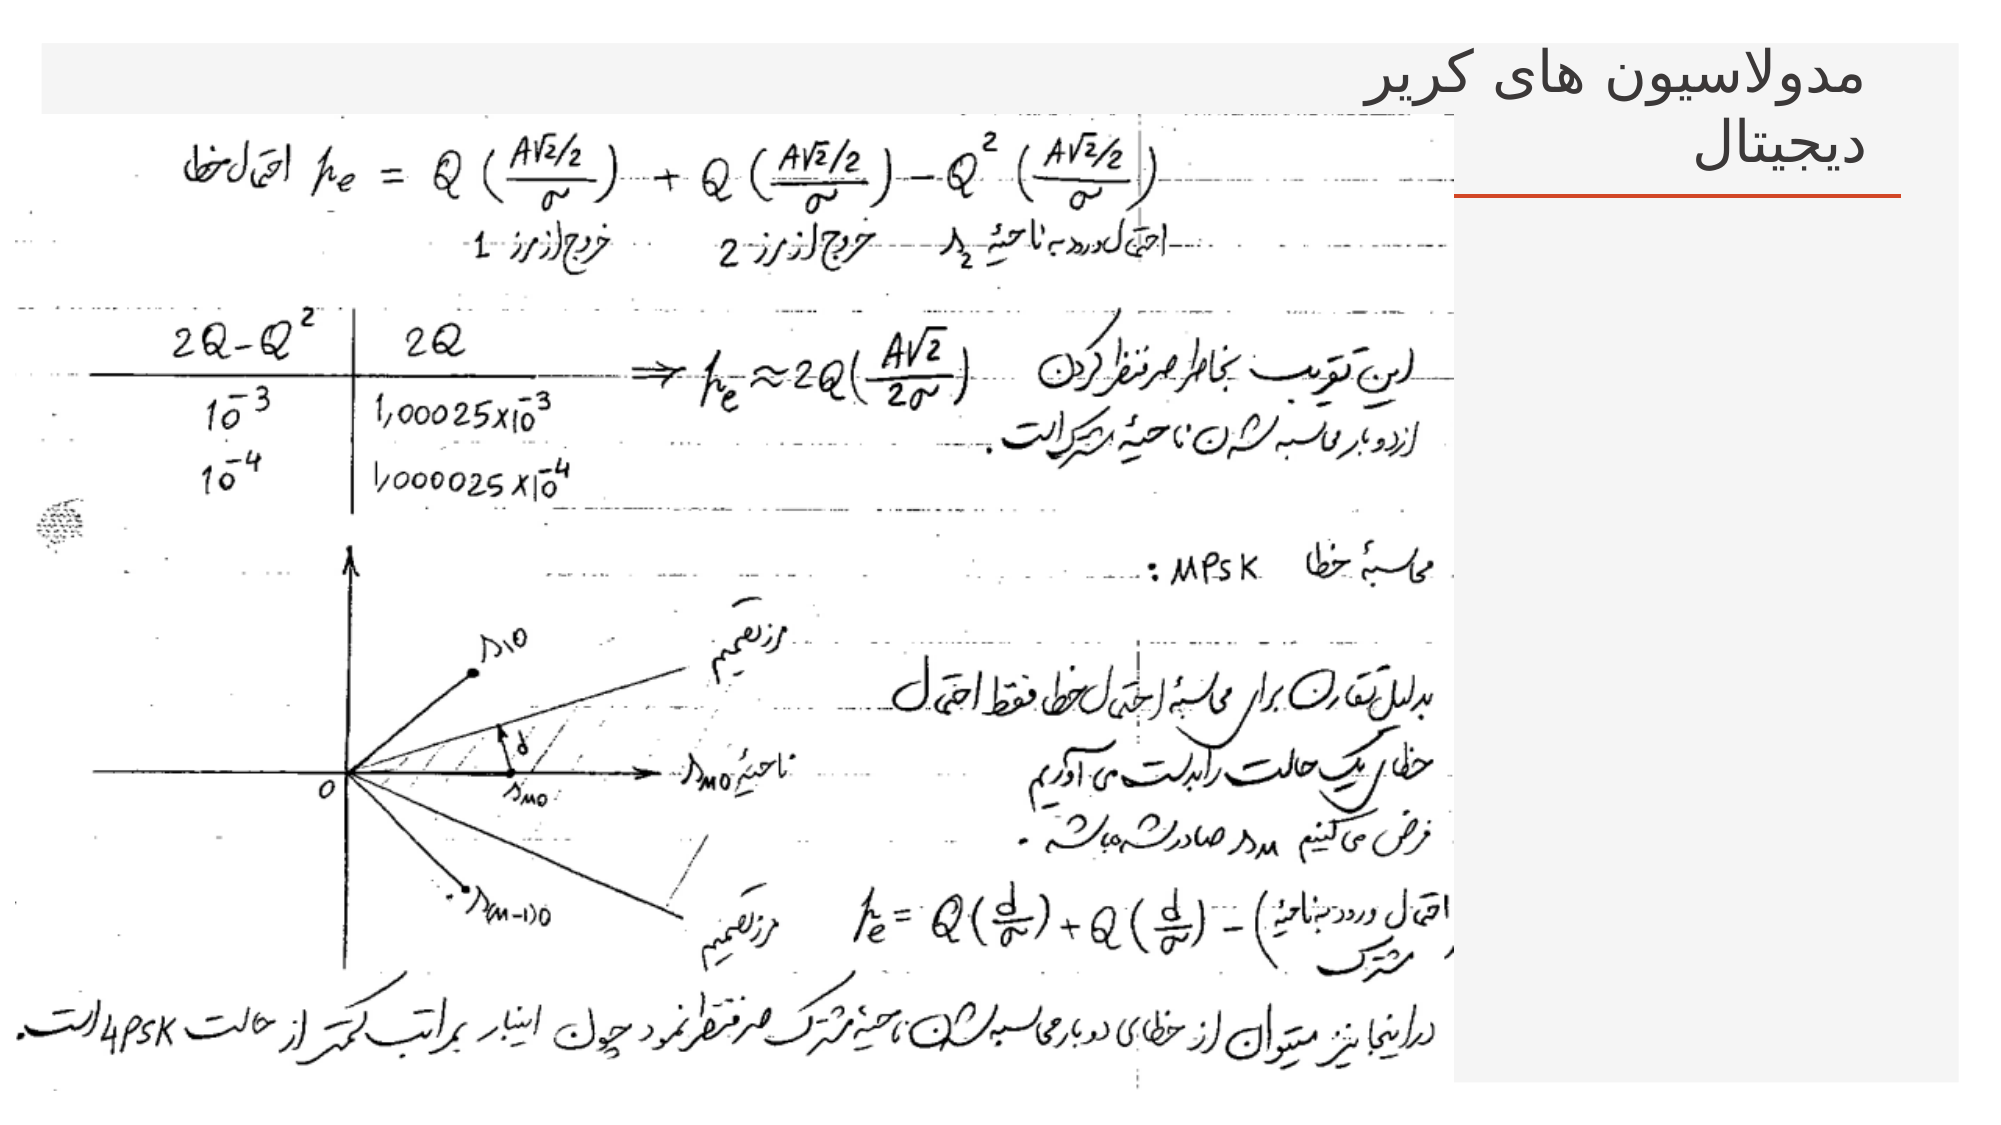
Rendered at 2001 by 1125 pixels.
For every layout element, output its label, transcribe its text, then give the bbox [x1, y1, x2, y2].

picture [14, 114, 1454, 1091]
title مدولاسیون های کریر دیجیتال [754, 77, 1883, 182]
